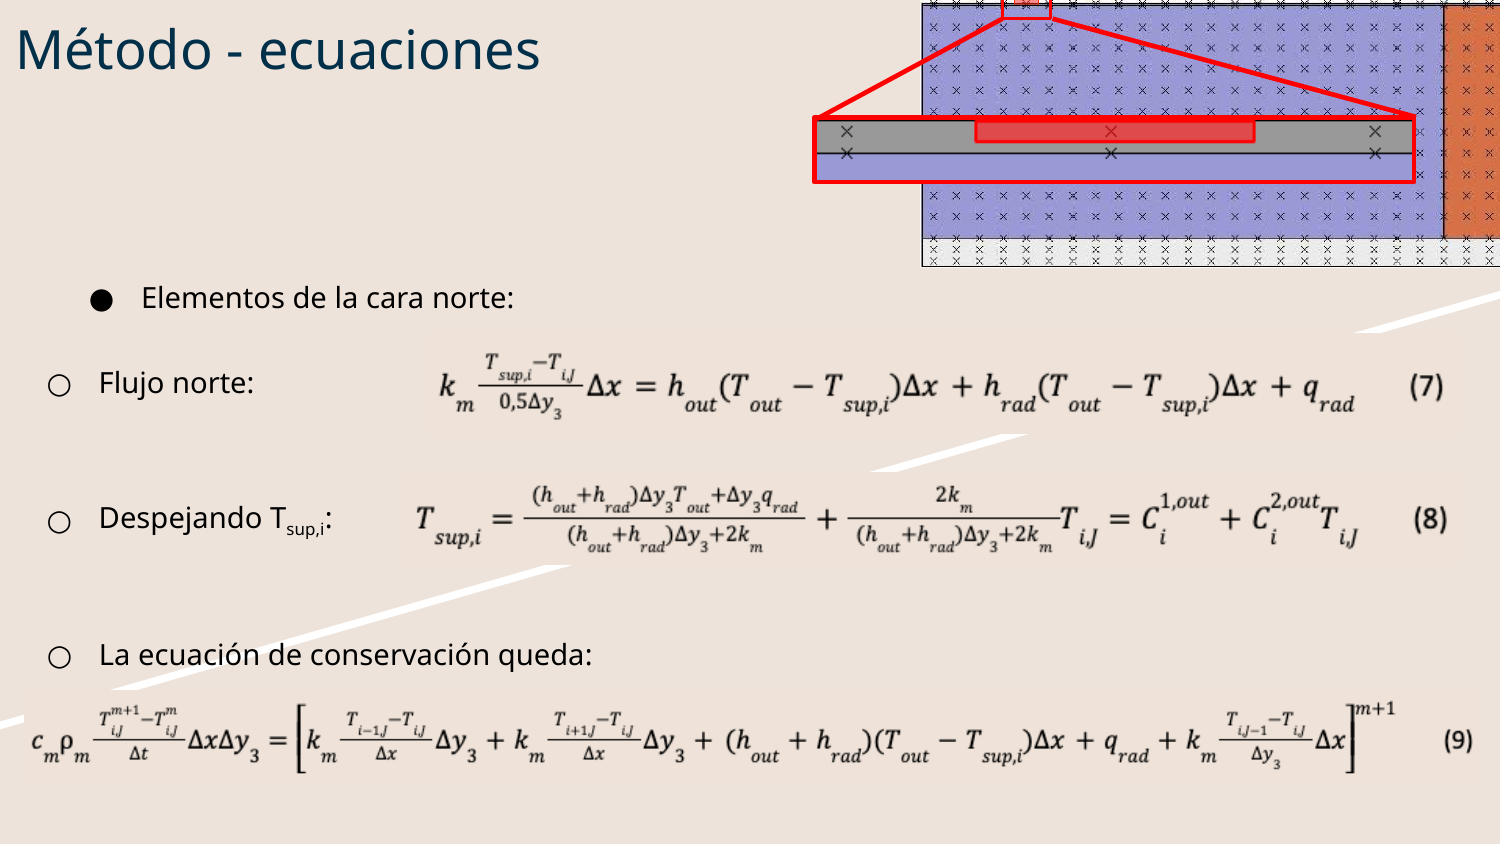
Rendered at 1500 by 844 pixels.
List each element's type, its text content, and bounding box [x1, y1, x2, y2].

text_box Flujo norte: [0, 349, 425, 415]
text_box Despejando Tsup,i: [0, 484, 400, 554]
title Método - ecuaciones [0, 0, 917, 110]
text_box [816, 18, 1003, 120]
picture [405, 472, 1458, 565]
text_box La ecuación de conservación queda: [0, 621, 733, 687]
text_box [1052, 18, 1417, 118]
picture [430, 333, 1458, 434]
picture [24, 690, 1482, 783]
picture [816, 0, 1500, 268]
text_box Elementos de la cara norte: [51, 229, 550, 330]
